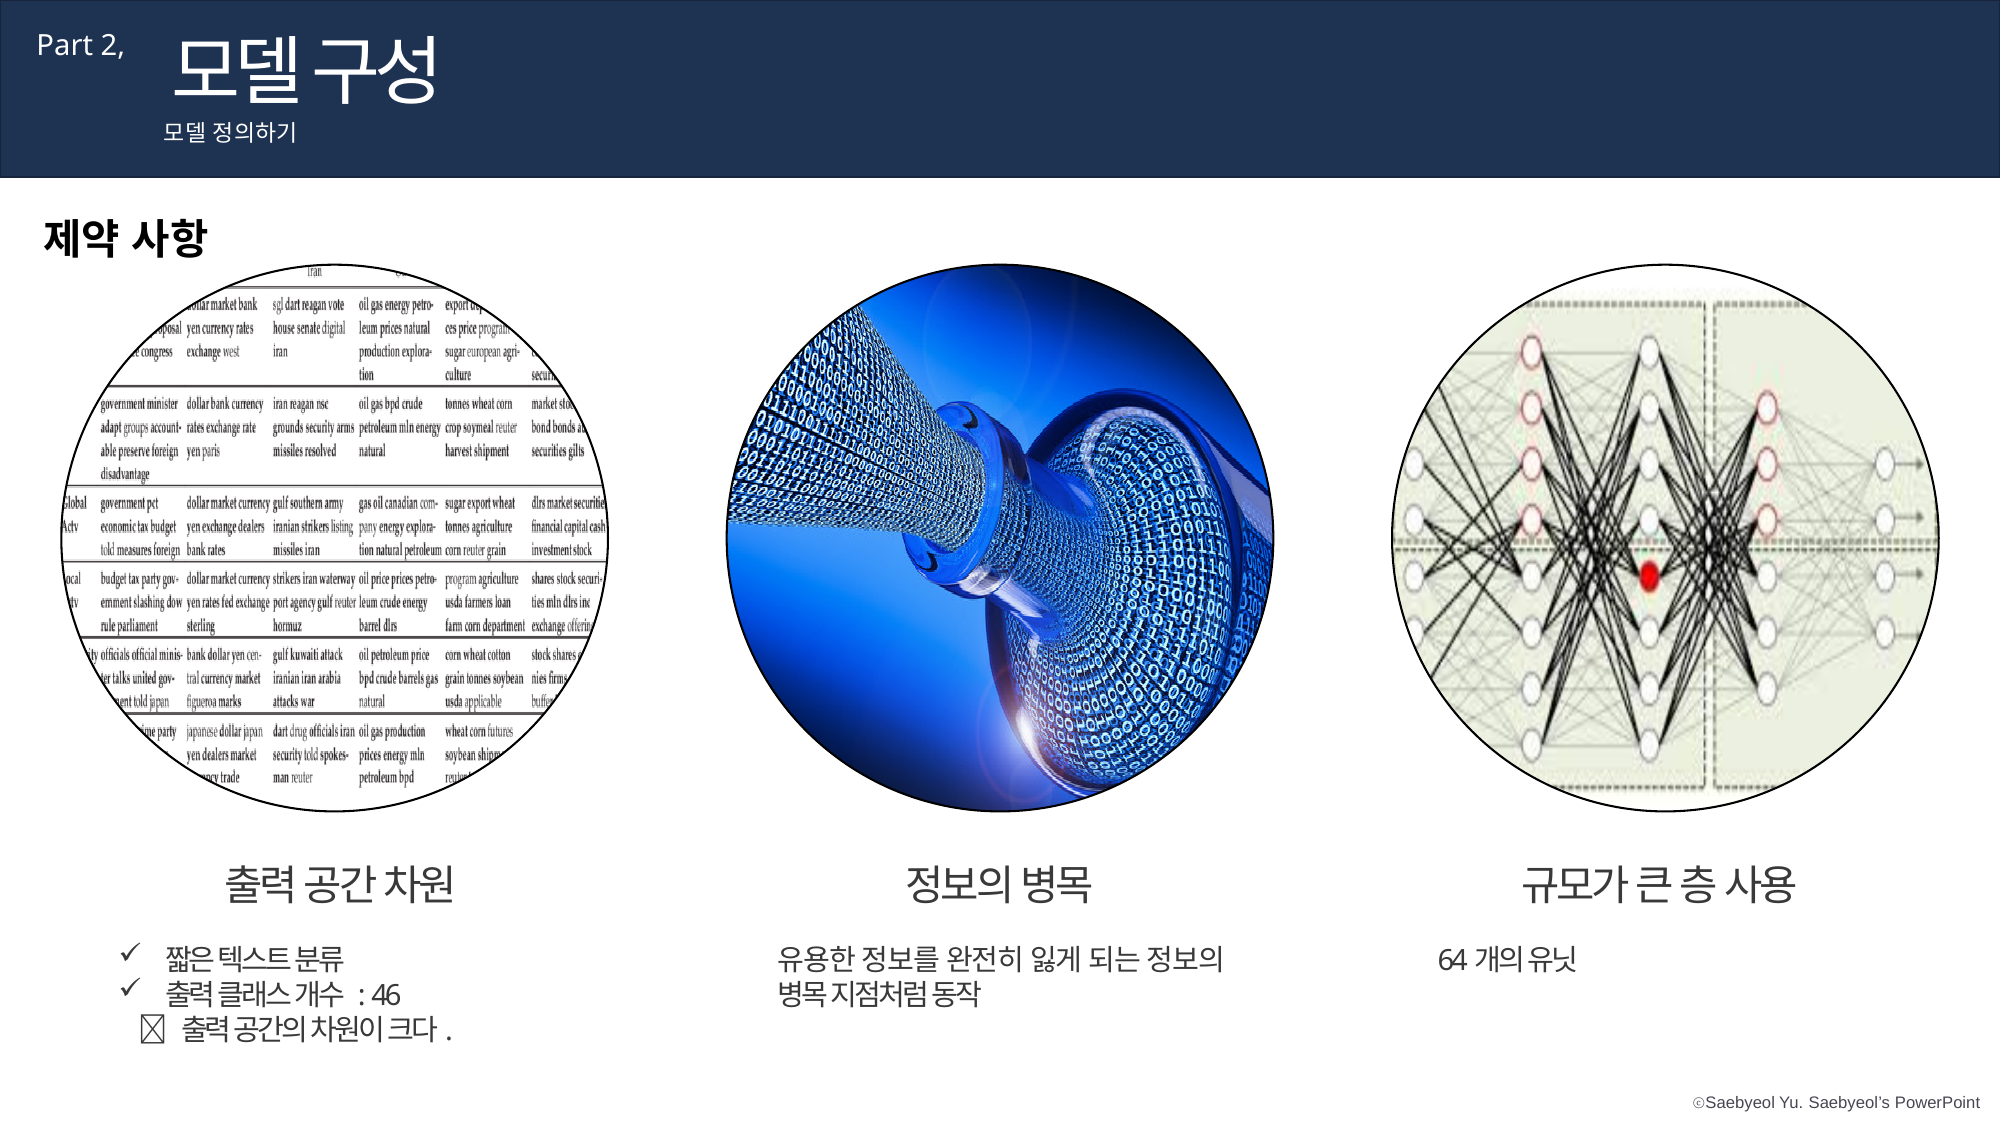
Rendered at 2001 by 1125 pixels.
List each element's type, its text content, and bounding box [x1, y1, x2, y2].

text_box Part 2, [21, 19, 148, 69]
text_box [763, 851, 1237, 1020]
text_box [1391, 263, 1940, 813]
text_box [725, 263, 1275, 813]
text_box [60, 271, 610, 813]
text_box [1422, 851, 1897, 985]
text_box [103, 851, 578, 1056]
text_box 제약 사항 [28, 205, 548, 271]
text_box 모델 구성 [156, 16, 459, 122]
text_box 모델 정의하기 [149, 110, 313, 154]
text_box [0, 0, 2000, 178]
